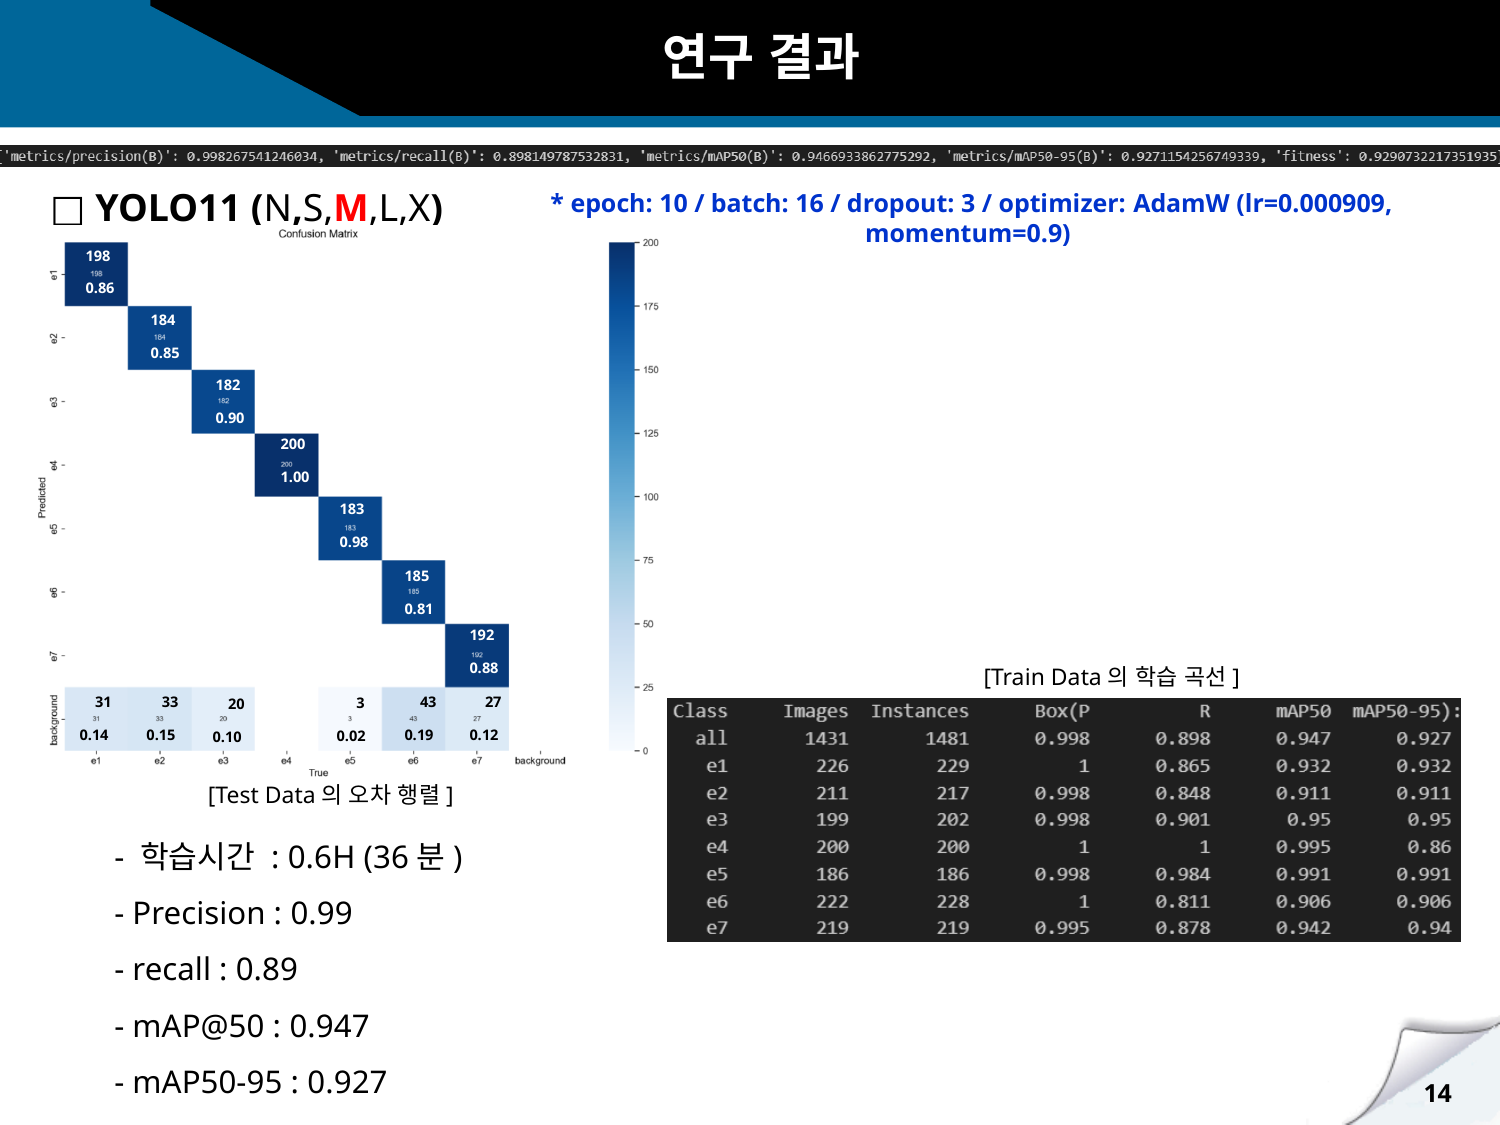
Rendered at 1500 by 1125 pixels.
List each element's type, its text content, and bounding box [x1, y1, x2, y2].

picture [34, 225, 661, 782]
text_box [Test Data의 오차 행렬] [135, 790, 526, 816]
text_box - 학습시간 : 0.6H (36분) - Precision : 0.99 - recall : 0.89 - mAP@50 : 0.947 - mAP50-95 : 0.927 [91, 811, 606, 1107]
picture [0, 145, 1500, 168]
text_box 연구 결과 [348, 18, 1176, 93]
text_box □ YOLO11 (N,S,M,L,X) [35, 175, 538, 224]
picture [667, 697, 1461, 942]
text_box [Train Data의 학습 곡선] [916, 655, 1307, 696]
picture [1306, 1009, 1500, 1125]
text_box * epoch: 10 / batch: 16 / dropout: 3 / optimizer: AdamW (lr=0.000909, momentum=0.9) [433, 180, 1500, 255]
